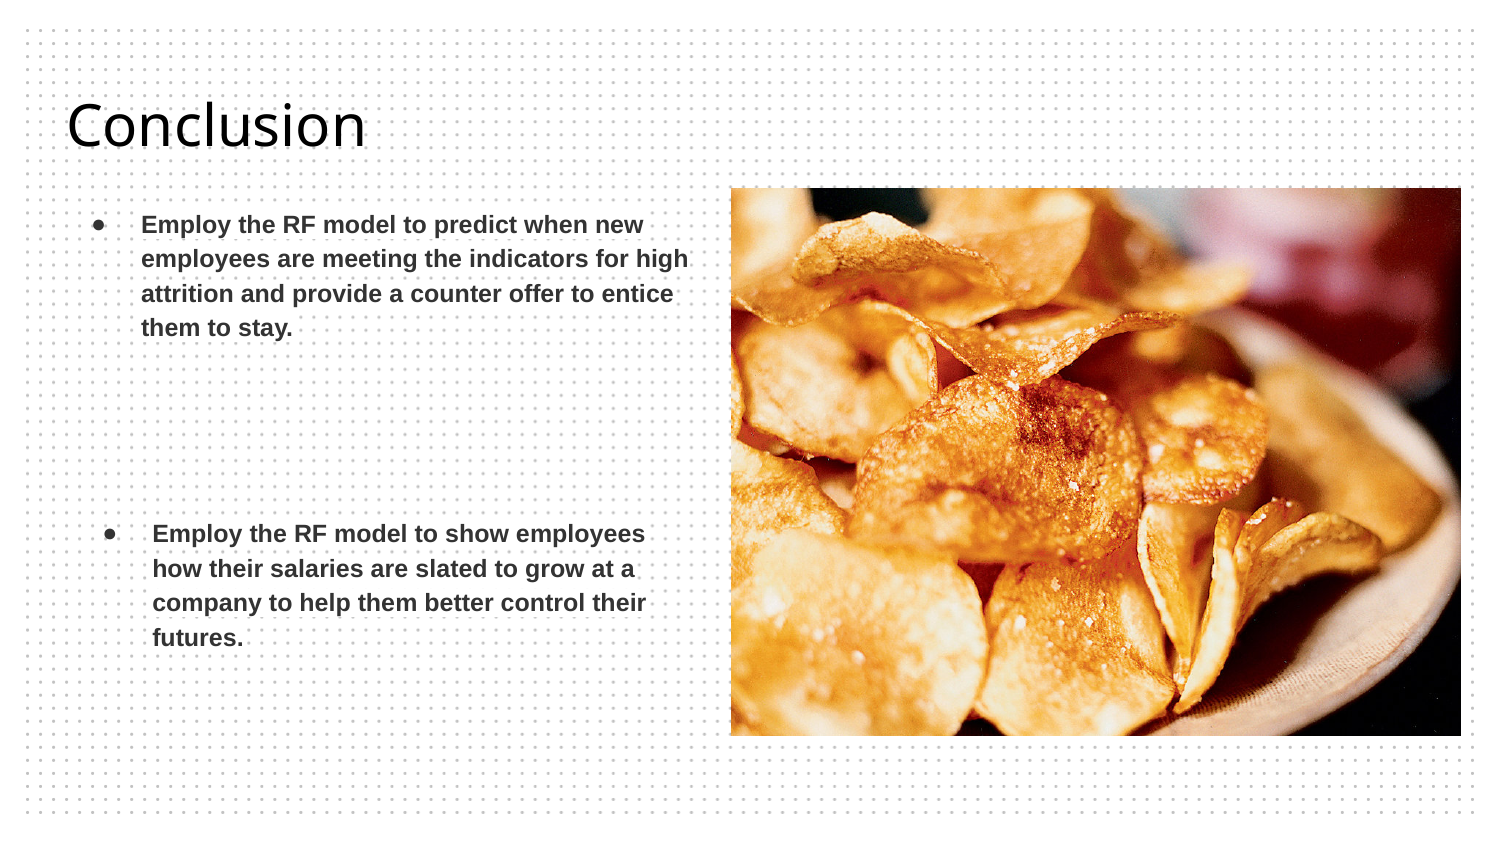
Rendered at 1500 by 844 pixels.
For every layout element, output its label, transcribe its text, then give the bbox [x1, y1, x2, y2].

picture [26, 29, 1474, 814]
title Conclusion [51, 72, 1449, 167]
list Employ the RF model to predict when new employees are meeting the indicators for high attrition and provide a counter offer to entice them to stay. [51, 189, 708, 378]
list Employ the RF model to show employees how their salaries are slated to grow at a company to help them better control their futures. [62, 498, 719, 681]
